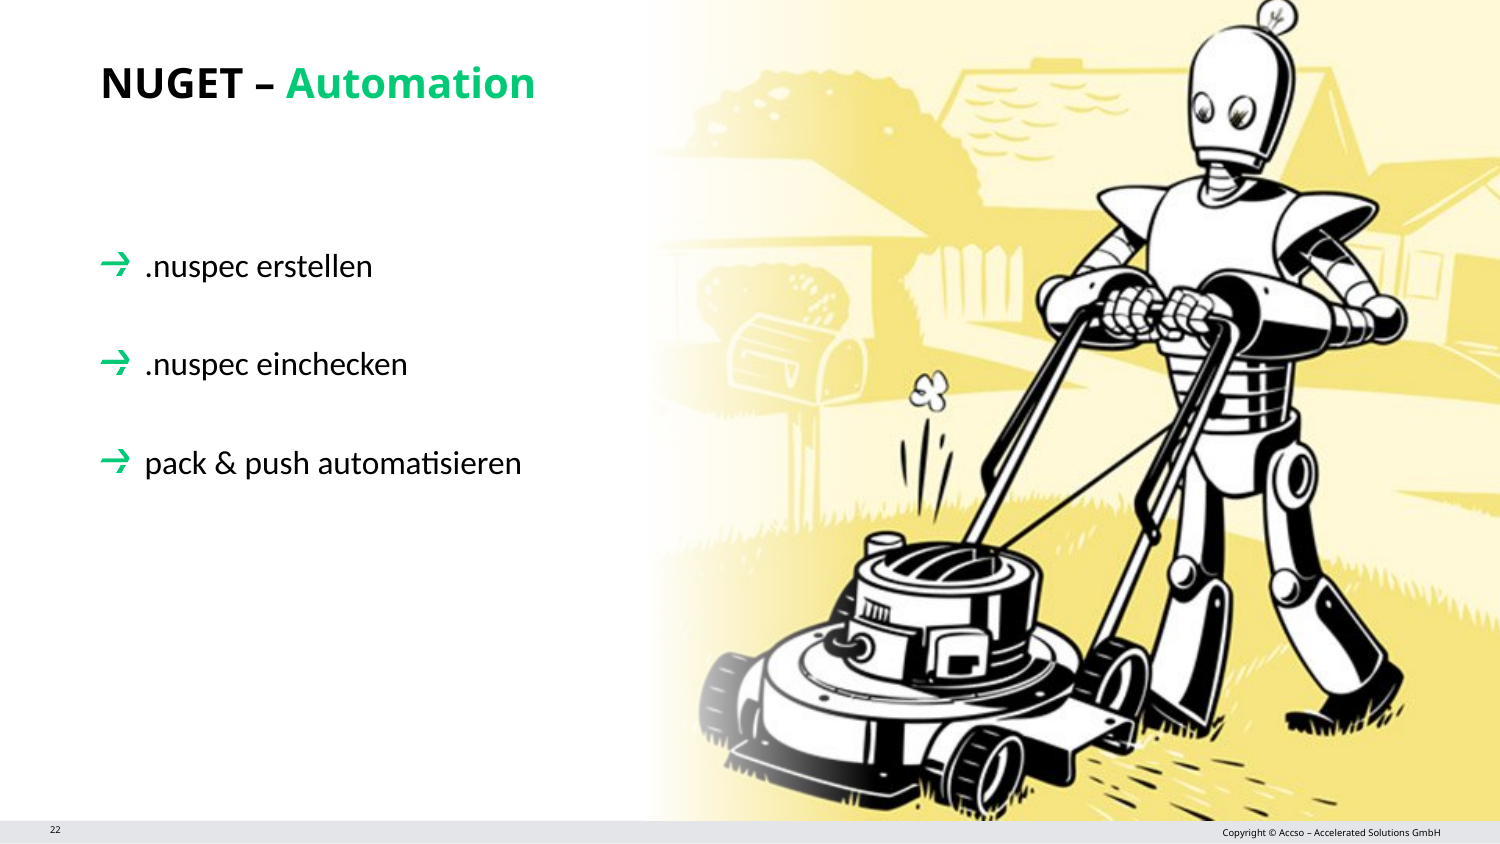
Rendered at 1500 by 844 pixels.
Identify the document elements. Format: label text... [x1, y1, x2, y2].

picture [100, 350, 130, 375]
picture [100, 449, 130, 473]
title NUGET – Automation [100, 38, 639, 127]
picture [100, 252, 130, 276]
picture [645, 0, 1500, 821]
list .nuspec erstellen .nuspec einchecken pack & push automatisieren [100, 243, 639, 788]
